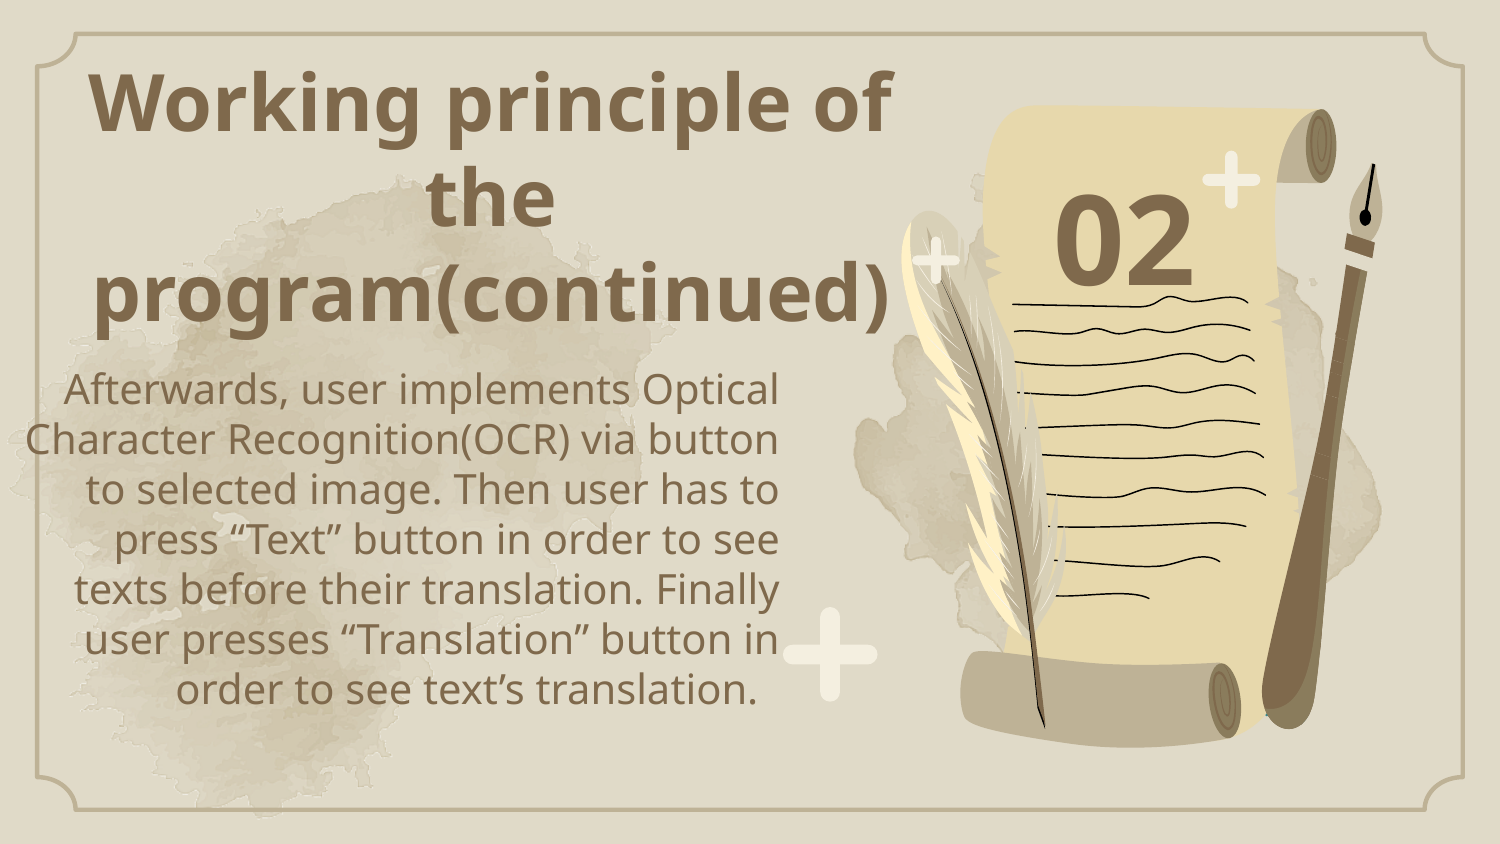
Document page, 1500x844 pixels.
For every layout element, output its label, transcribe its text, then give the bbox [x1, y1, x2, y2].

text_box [782, 150, 1261, 702]
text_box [899, 105, 1383, 748]
subtitle Afterwards, user implements Optical Character Recognition(OCR) via button to selected image. Then user has to press “Text” button in order to see texts before their translation. Finally user presses “Translation” button in order to see text’s translation. [9, 486, 777, 589]
title Working principle of the program(continued) [36, 131, 894, 258]
